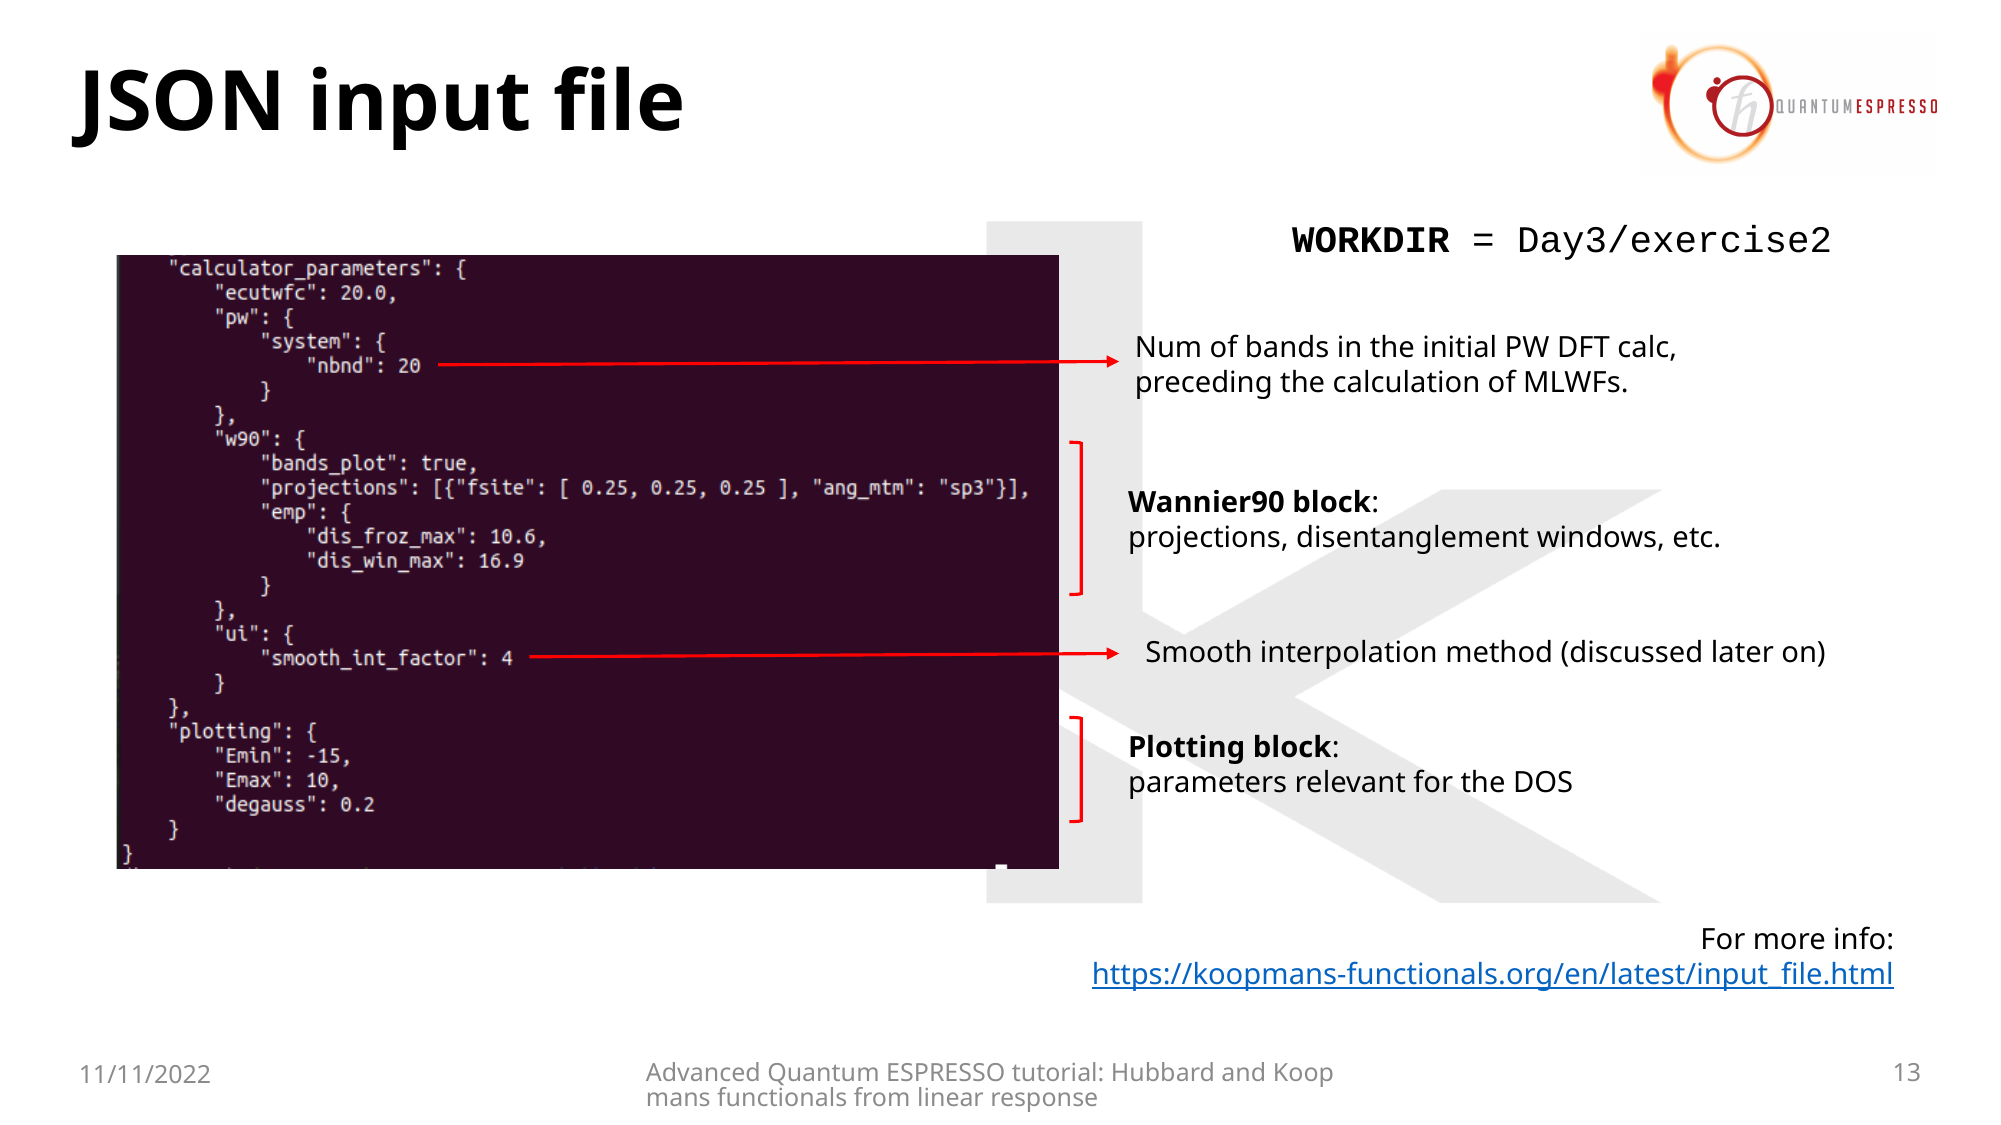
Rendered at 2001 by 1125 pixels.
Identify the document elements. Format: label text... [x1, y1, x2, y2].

title JSON input file [63, 33, 1446, 175]
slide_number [63, 1028, 514, 1119]
picture [116, 255, 1061, 870]
text_box Wannier90 block: projections, disentanglement windows, etc. [1113, 475, 1737, 561]
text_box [438, 361, 1120, 365]
text_box Plotting block: parameters relevant for the DOS [1113, 721, 1589, 806]
text_box WORKDIR = Day3/exercise2 [1277, 207, 1848, 268]
footer Advanced Quantum ESPRESSO tutorial: Hubbard and Koopmans functionals from linear response [630, 1028, 1370, 1119]
text_box Num of bands in the initial PW DFT calc, preceding the calculation of MLWFs. [1119, 320, 1764, 406]
text_box For more info: https://koopmans-functionals.org/en/latest/input_file.html [720, 912, 1910, 1003]
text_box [529, 653, 1120, 657]
slide_number 13 [1486, 1028, 1937, 1119]
text_box [1069, 441, 1082, 596]
text_box Smooth interpolation method (discussed later on) [1130, 626, 1842, 677]
picture [1641, 33, 1937, 175]
text_box [1069, 716, 1082, 823]
